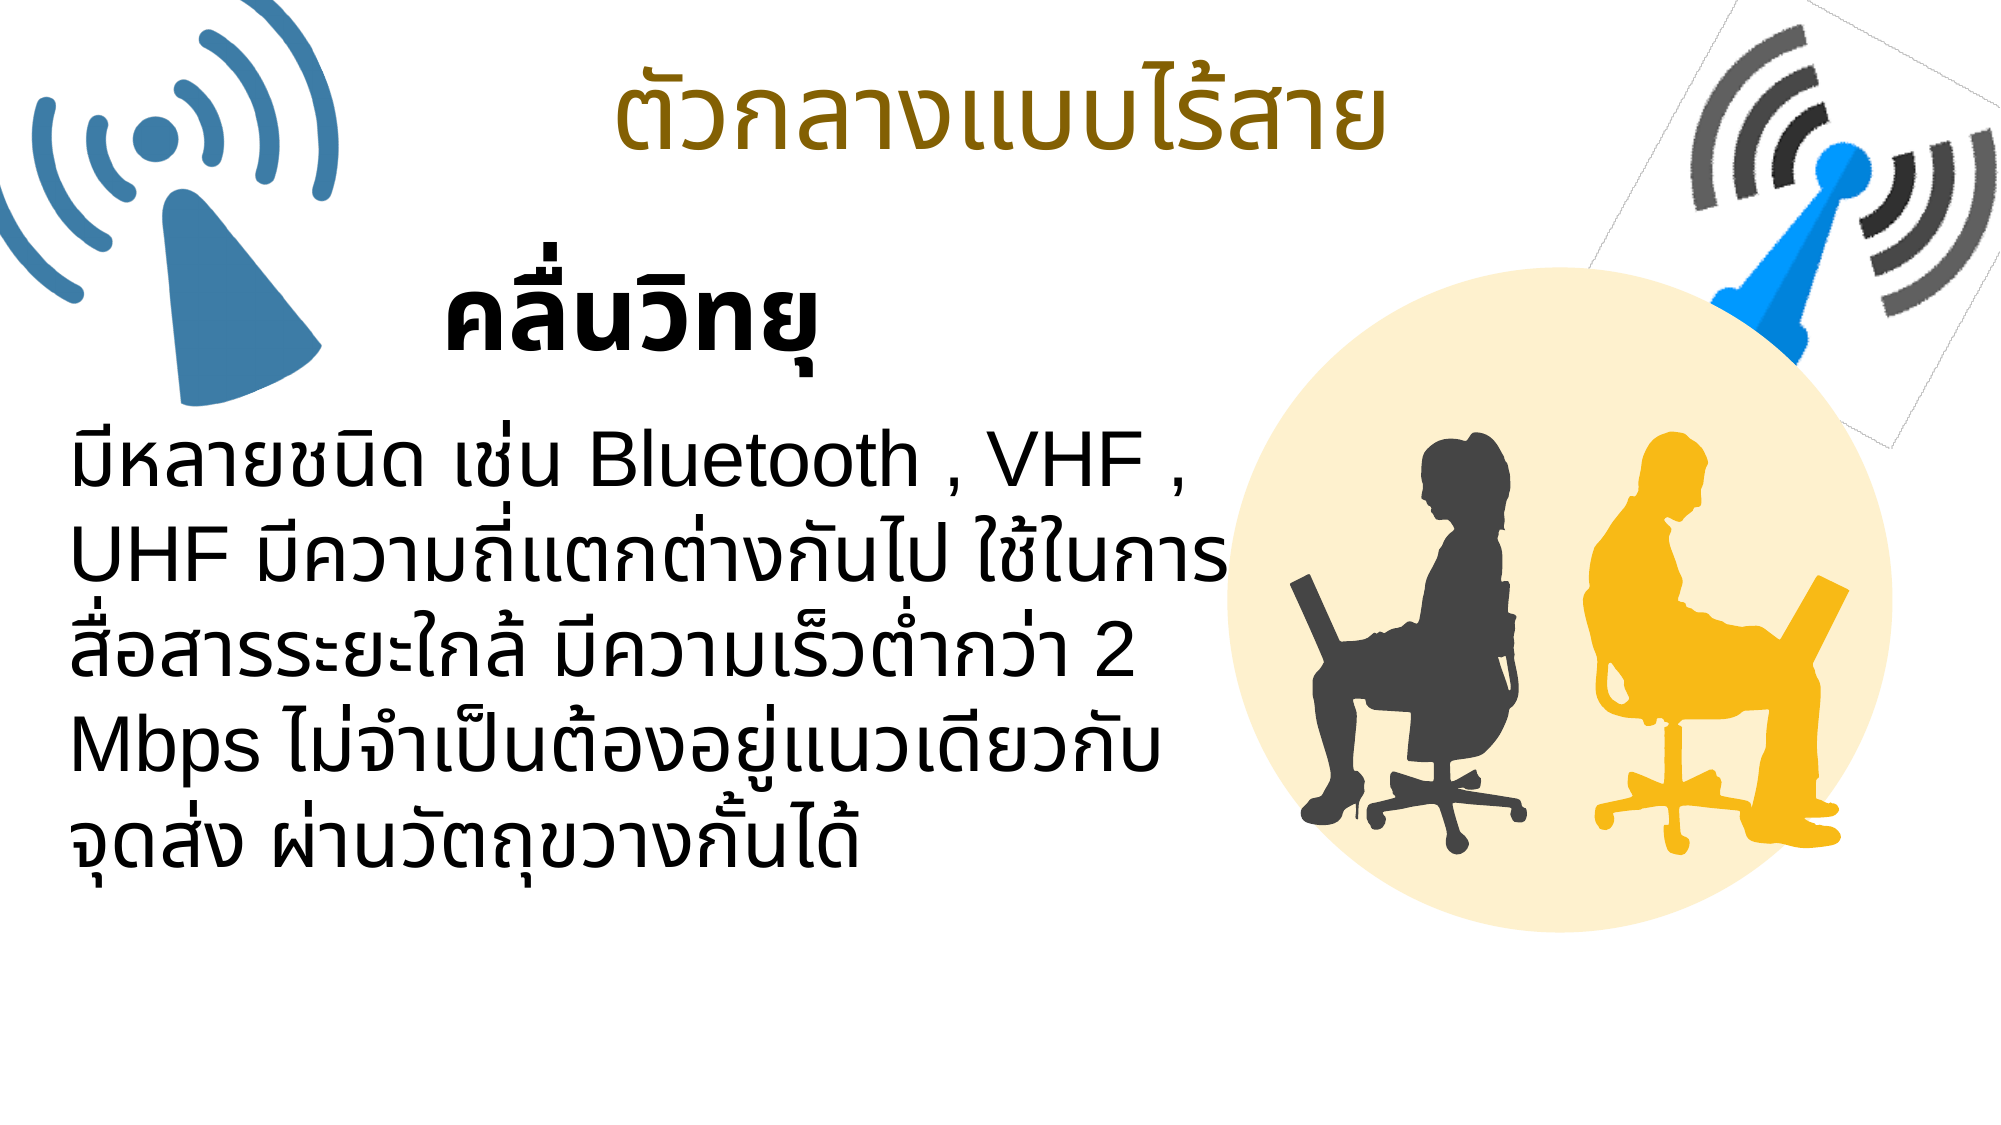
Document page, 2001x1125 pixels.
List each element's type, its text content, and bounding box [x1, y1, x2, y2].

text_box [1582, 431, 1850, 856]
list ตัวกลางแบบไร้สาย [370, 55, 1640, 175]
text_box [1289, 432, 1527, 855]
text_box มีหลายชนิด เช่น Bluetooth , VHF , UHF มีความถี่แตกต่างกันไป ใช้ในการสื่อสารระยะใกล้ มีความเร็วต่ำกว่า 2 Mbps ไม่จำเป็นต้องอยู่แนวเดียวกับจุดส่ง ผ่านวัตถุขวางกั้นได้ [53, 393, 1265, 1070]
text_box คลื่นวิทยุ [370, 231, 1265, 393]
text_box [1227, 267, 1893, 933]
picture [1591, 0, 2000, 449]
picture [0, 0, 425, 458]
